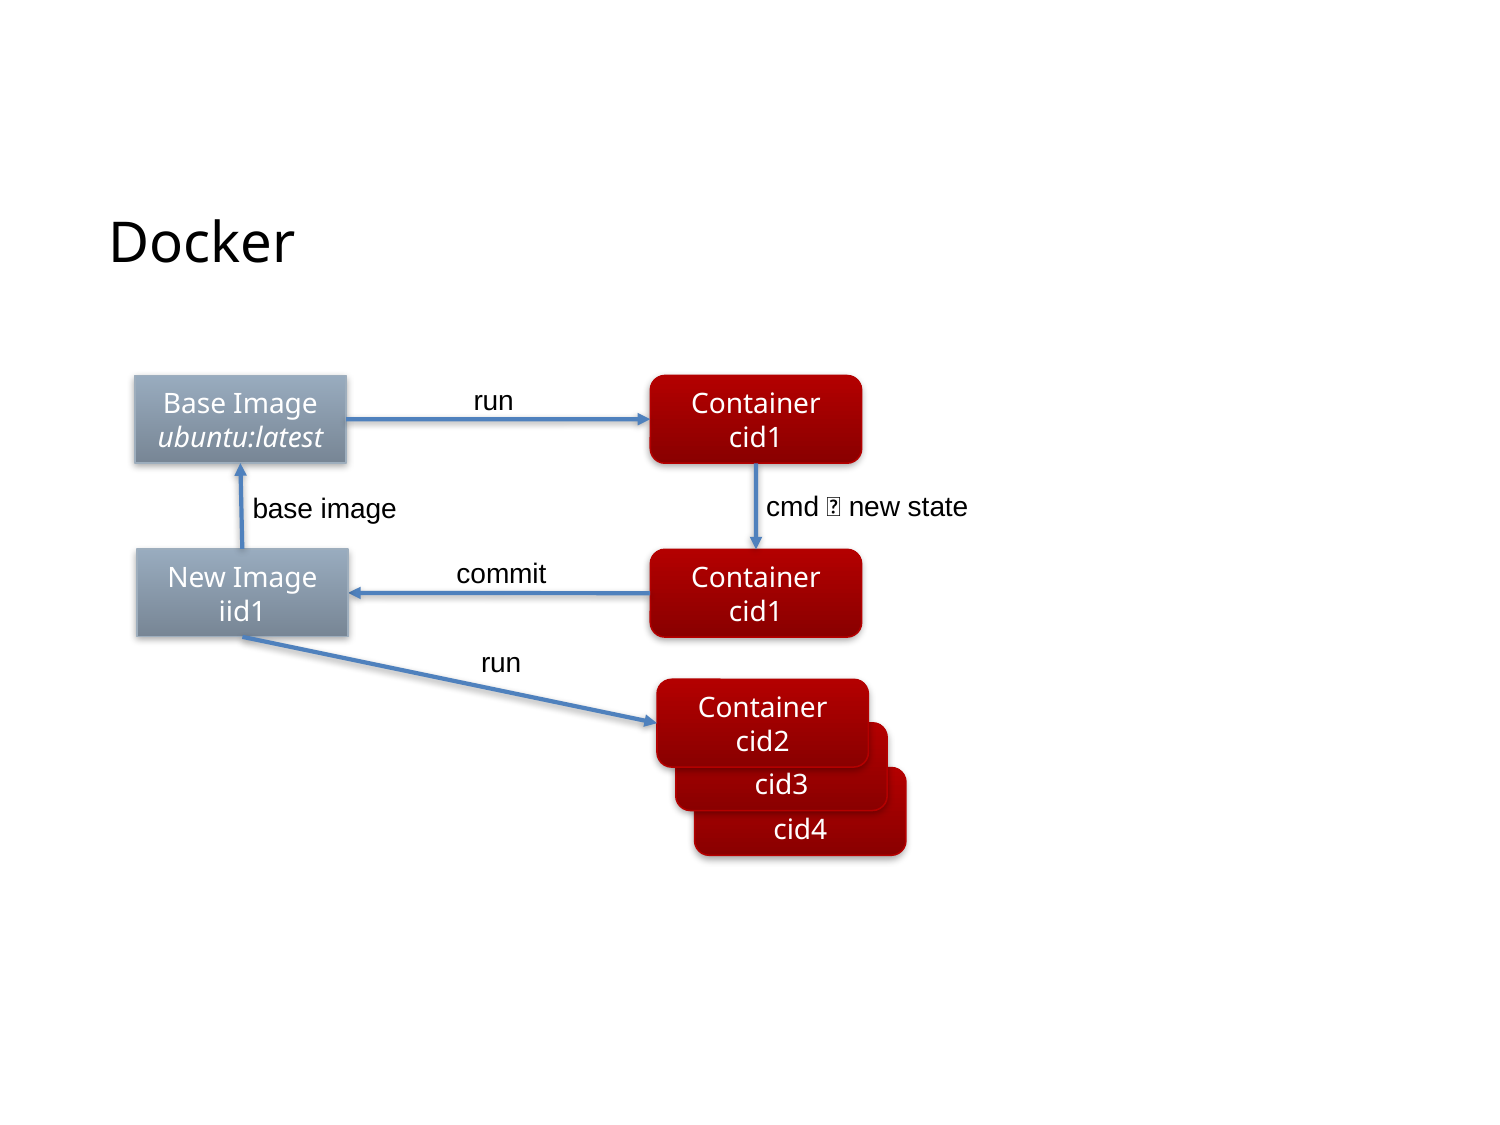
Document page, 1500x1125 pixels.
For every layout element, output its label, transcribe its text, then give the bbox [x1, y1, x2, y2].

text_box [354, 586, 651, 600]
text_box base image [241, 485, 409, 531]
text_box Container cid3 [675, 722, 888, 812]
text_box [526, 412, 651, 426]
text_box Base Image ubuntu:latest [134, 375, 347, 464]
text_box [234, 463, 247, 549]
text_box [241, 634, 657, 727]
text_box run [470, 638, 533, 684]
text_box New Image iid1 [136, 548, 349, 637]
text_box [92, 299, 1406, 910]
text_box Container cid2 [656, 678, 870, 768]
text_box [749, 463, 763, 550]
text_box Container cid4 [693, 766, 907, 857]
text_box Docker [94, 149, 1407, 282]
text_box run [462, 376, 526, 422]
text_box [346, 417, 462, 422]
text_box Container cid1 [649, 548, 863, 638]
text_box cmd  new state [755, 482, 980, 528]
text_box Container cid1 [649, 374, 863, 464]
text_box commit [445, 549, 558, 595]
